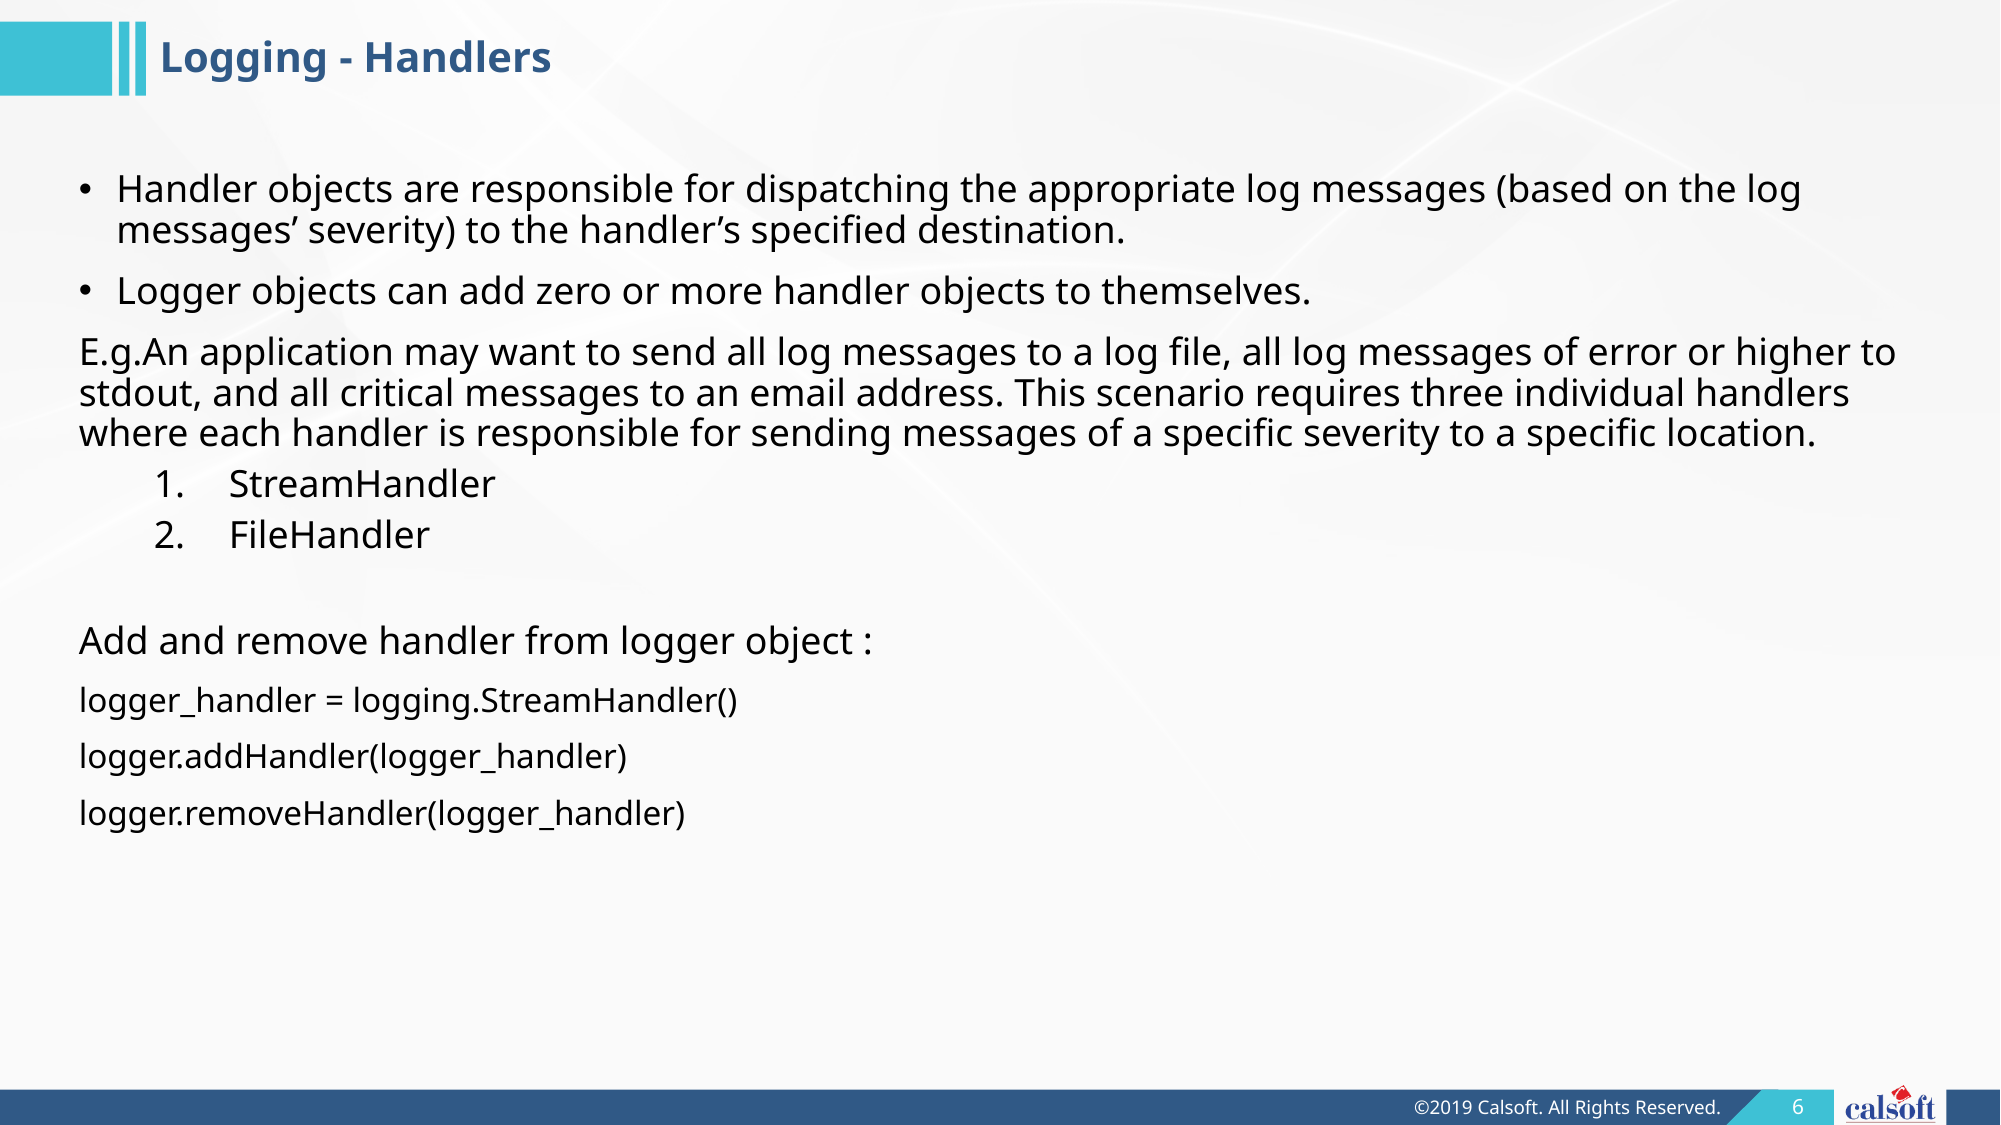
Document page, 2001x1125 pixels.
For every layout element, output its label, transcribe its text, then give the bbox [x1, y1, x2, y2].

picture [1841, 1080, 1940, 1125]
text_box Handler objects are responsible for dispatching the appropriate log messages (based on the log messages’ severity) to the handler’s specified destination. Logger objects can add zero or more handler objects to themselves. E.g.An application may want to send all log messages to a log file, all log messages of error or higher to stdout, and all critical messages to an email address. This scenario requires three individual handlers where each handler is responsible for sending messages of a specific severity to a specific location. StreamHandler FileHandler Add and remove handler from logger object : logger_handler = logging.StreamHandler() logger.addHandler(logger_handler) logger.removeHandler(logger_handler) [63, 162, 1936, 984]
text_box Logging - Handlers [144, 0, 2000, 118]
text_box 1 [1730, 1077, 1819, 1125]
